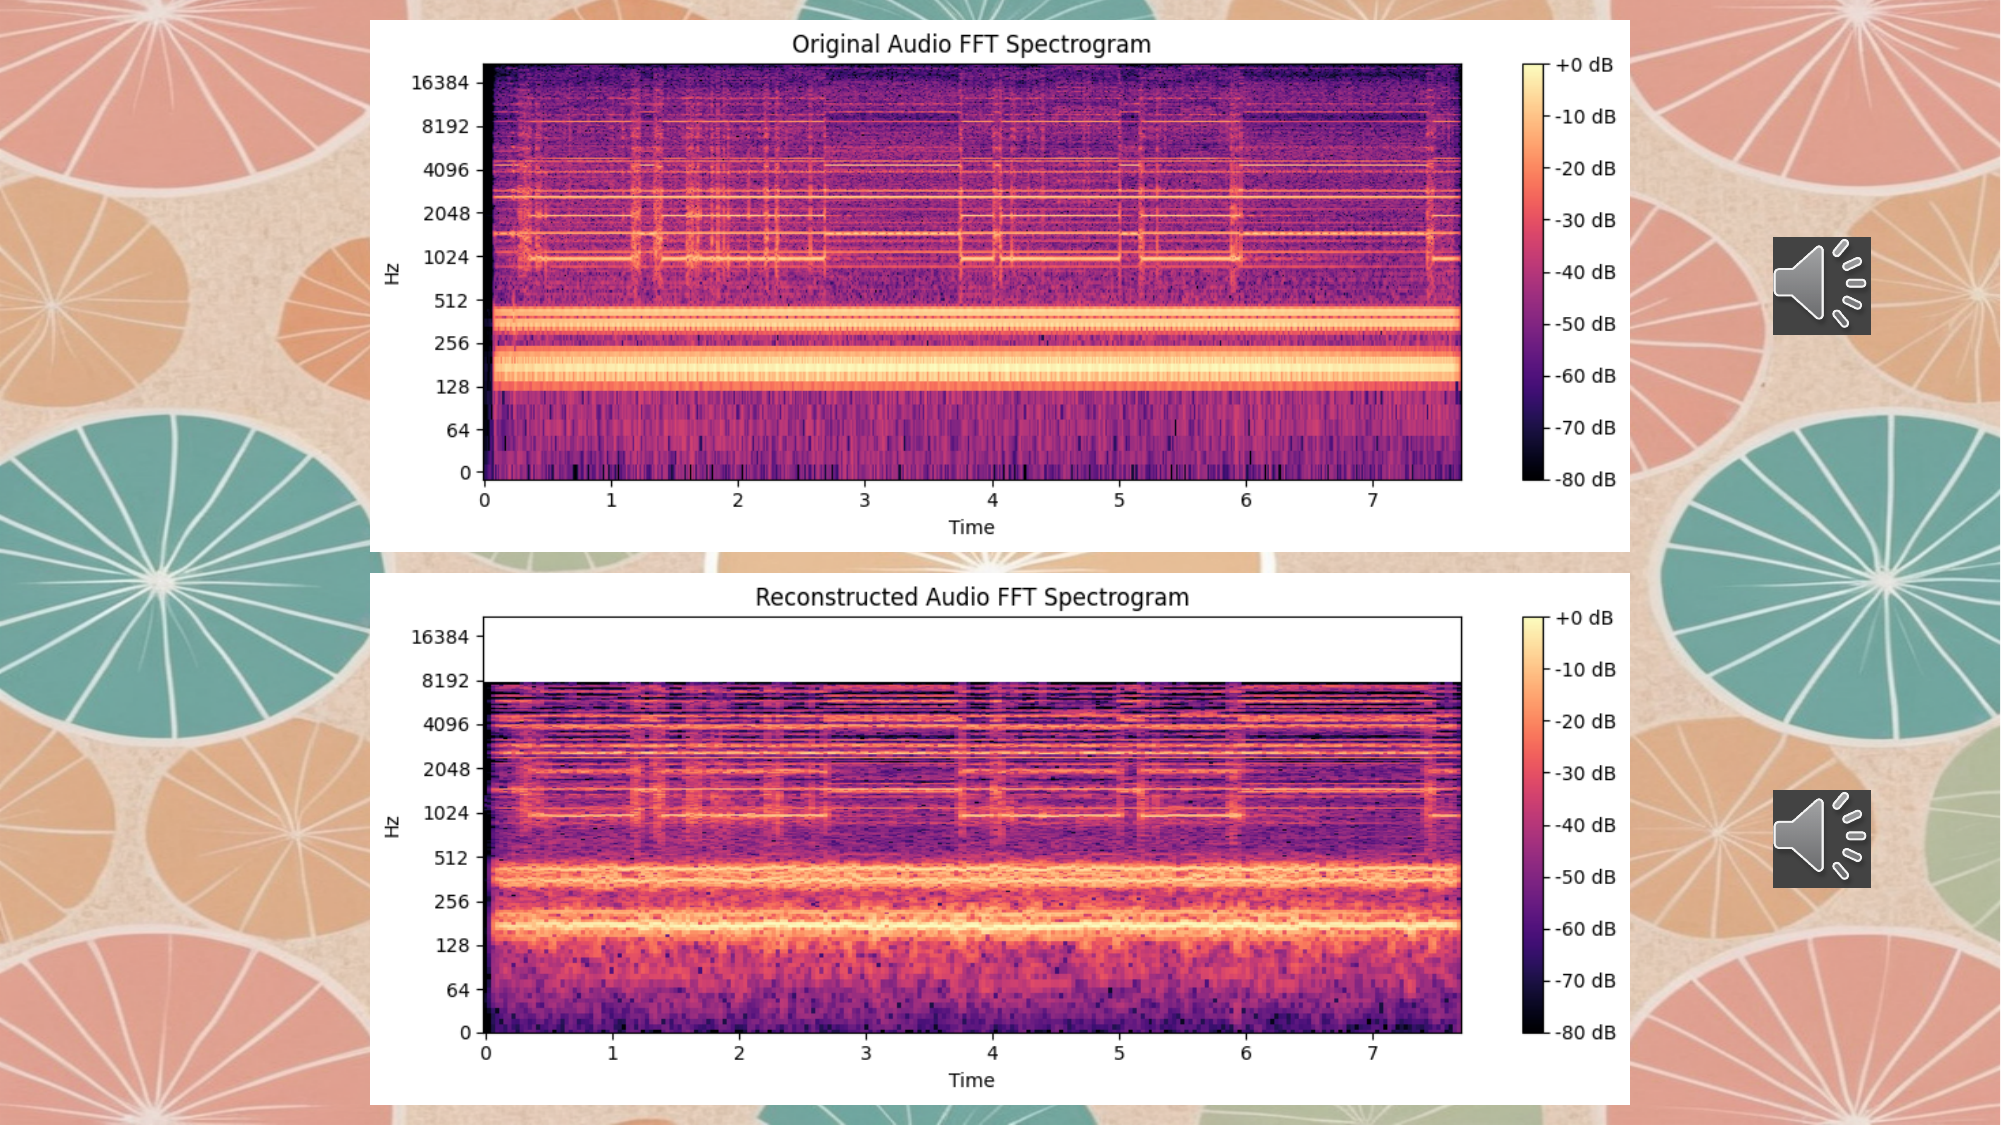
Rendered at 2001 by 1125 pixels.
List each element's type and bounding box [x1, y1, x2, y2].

list [370, 20, 1630, 552]
picture [0, 0, 2001, 1125]
